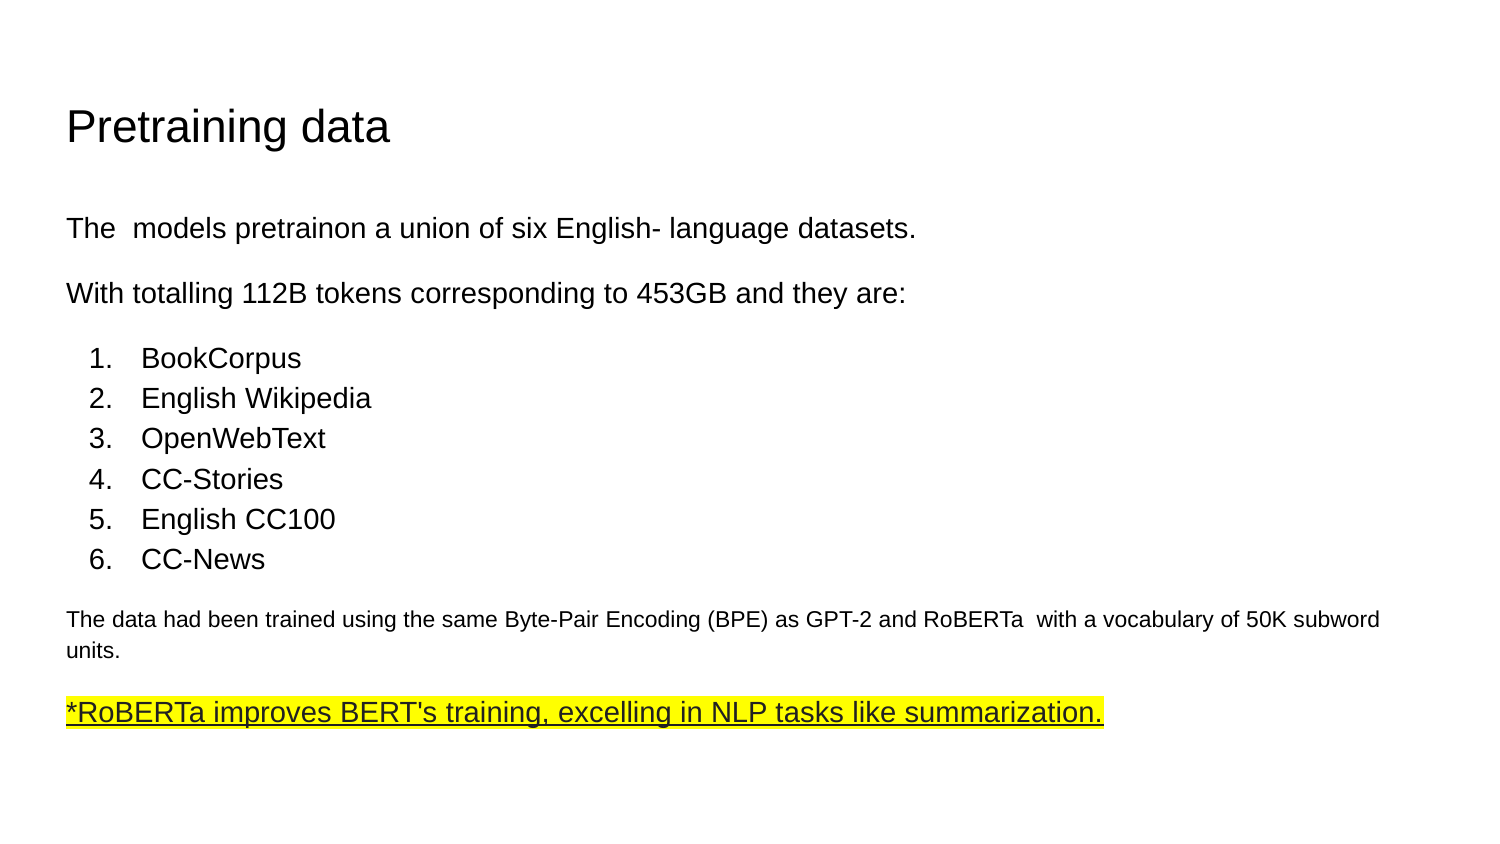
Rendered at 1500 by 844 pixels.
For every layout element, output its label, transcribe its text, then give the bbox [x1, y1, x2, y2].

title Pretraining data [51, 72, 1449, 167]
list The models pretrainon a union of six English- language datasets. With totalling 112B tokens corresponding to 453GB and they are: BookCorpus English Wikipedia OpenWebText CC-Stories English CC100 CC-News The data had been trained using the same Byte-Pair Encoding (BPE) as GPT-2 and RoBERTa with a vocabulary of 50K subword units. *RoBERTa improves BERT's training, excelling in NLP tasks like summarization. [51, 189, 1449, 818]
text_box [236, 254, 993, 331]
